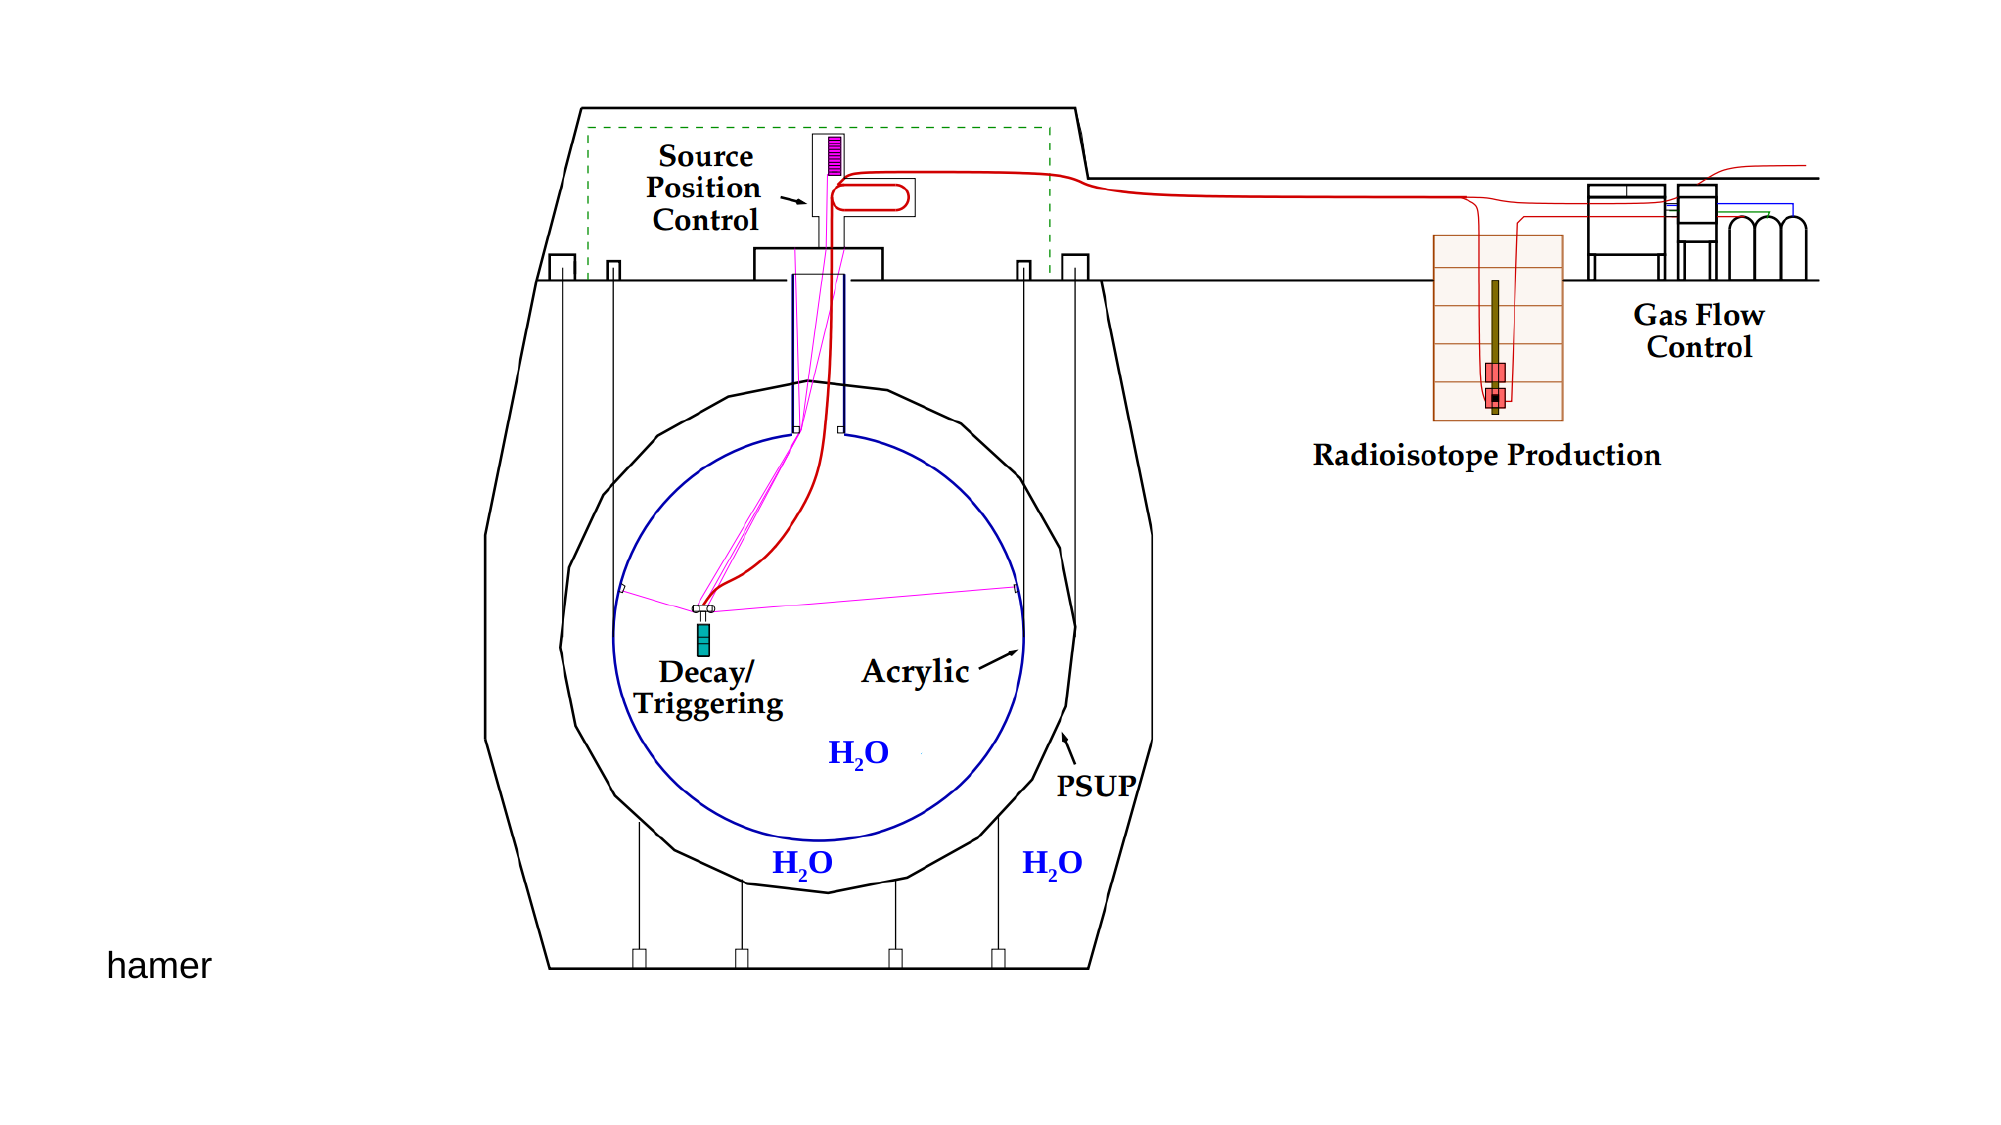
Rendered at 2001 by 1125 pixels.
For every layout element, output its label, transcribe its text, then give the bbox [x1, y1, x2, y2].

picture [428, 97, 1831, 975]
text_box hamer [91, 933, 303, 994]
